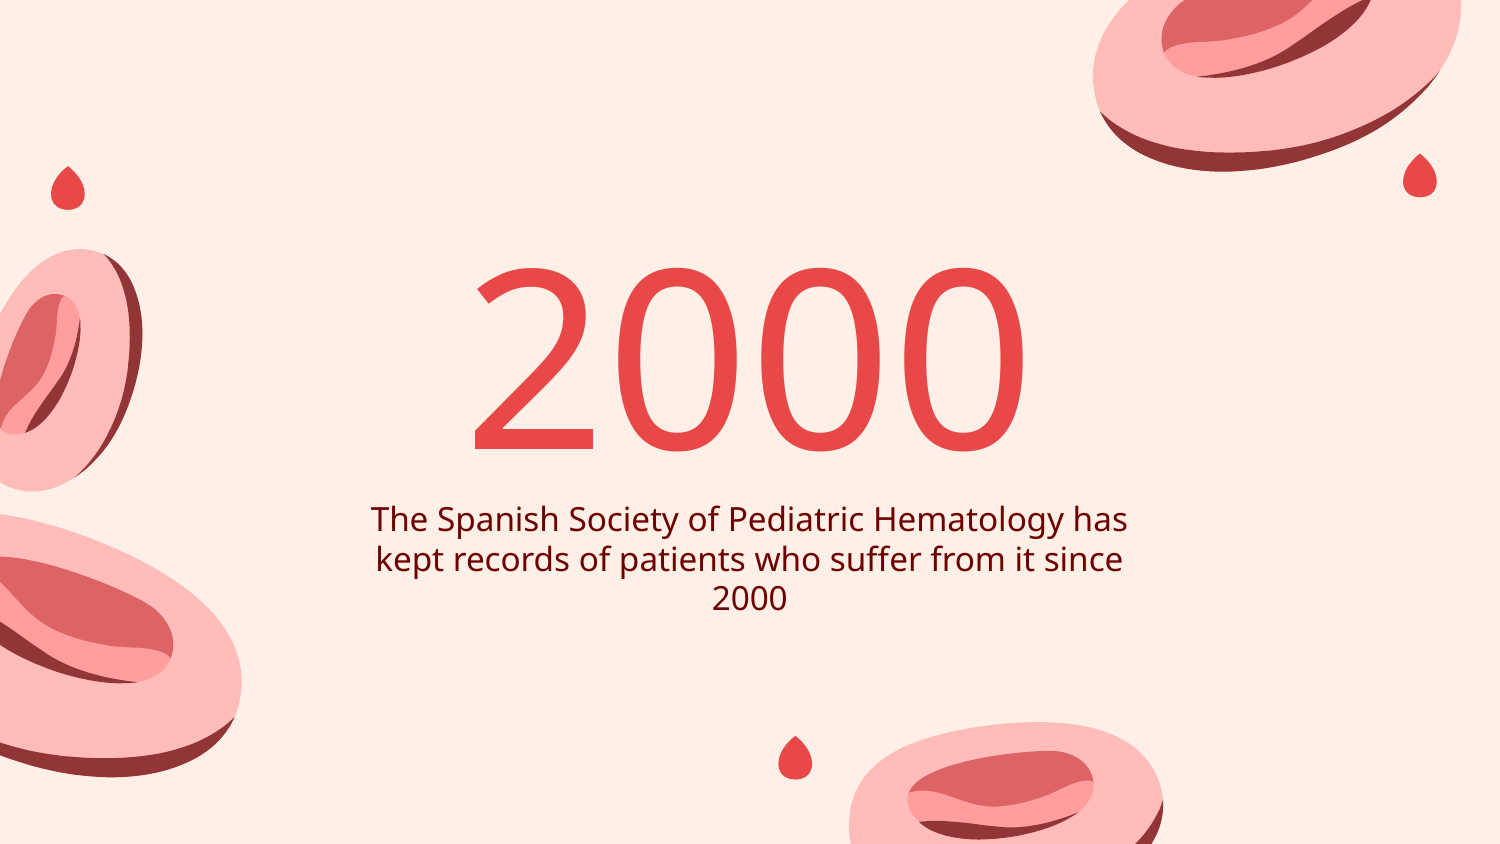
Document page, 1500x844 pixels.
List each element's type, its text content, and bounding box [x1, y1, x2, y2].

subtitle The Spanish Society of Pediatric Hematology has kept records of patients who suffer from it since 2000 [338, 482, 1162, 610]
title 2000 [338, 215, 1162, 482]
